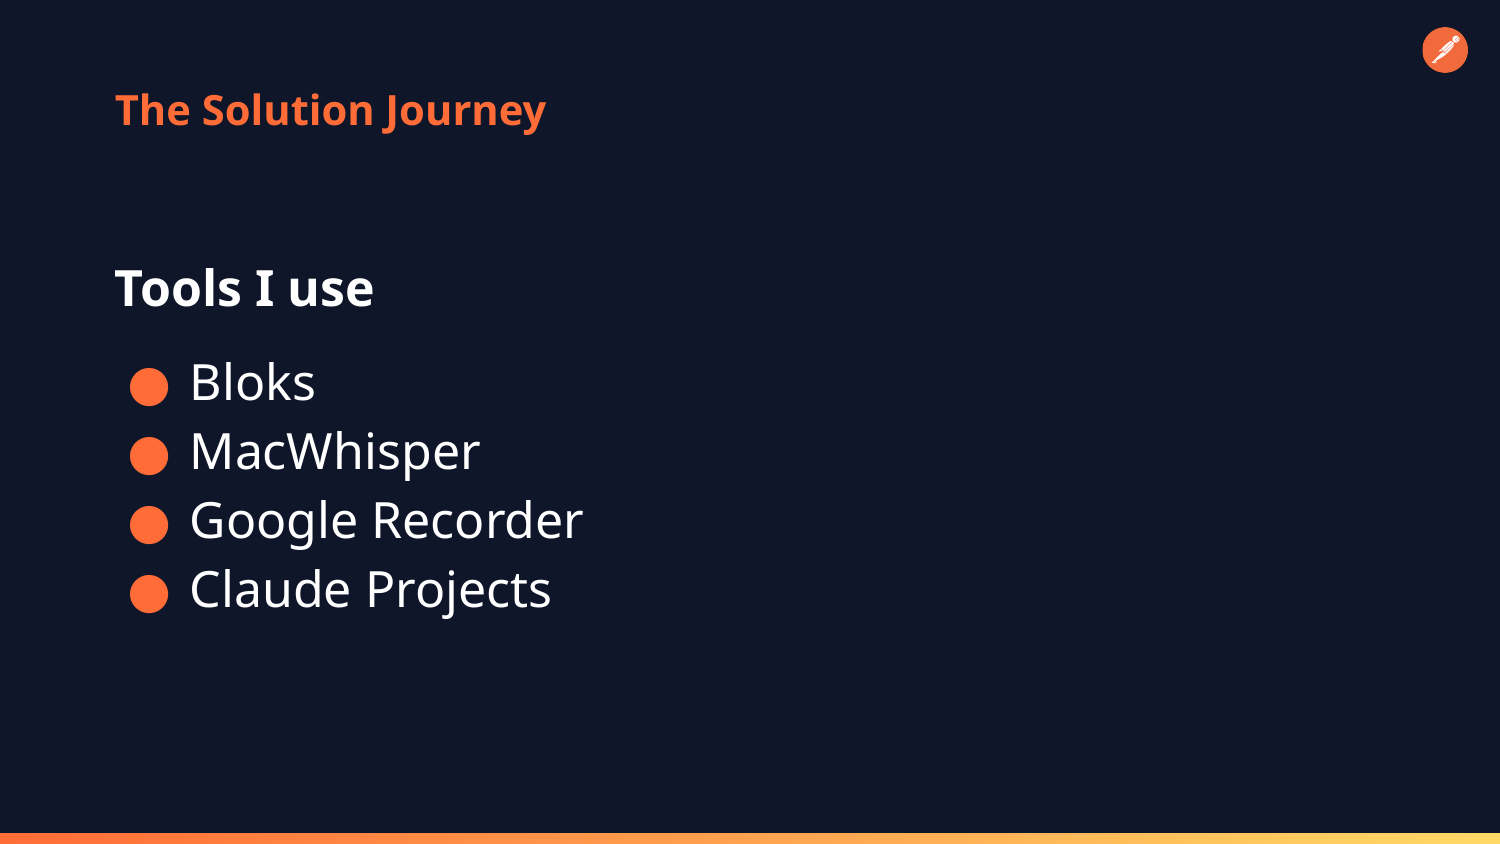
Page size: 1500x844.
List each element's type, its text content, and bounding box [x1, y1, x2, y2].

list Tools I use Bloks MacWhisper Google Recorder Claude Projects [99, 232, 1197, 627]
picture [1422, 27, 1472, 73]
title The Solution Journey [99, 68, 1053, 163]
